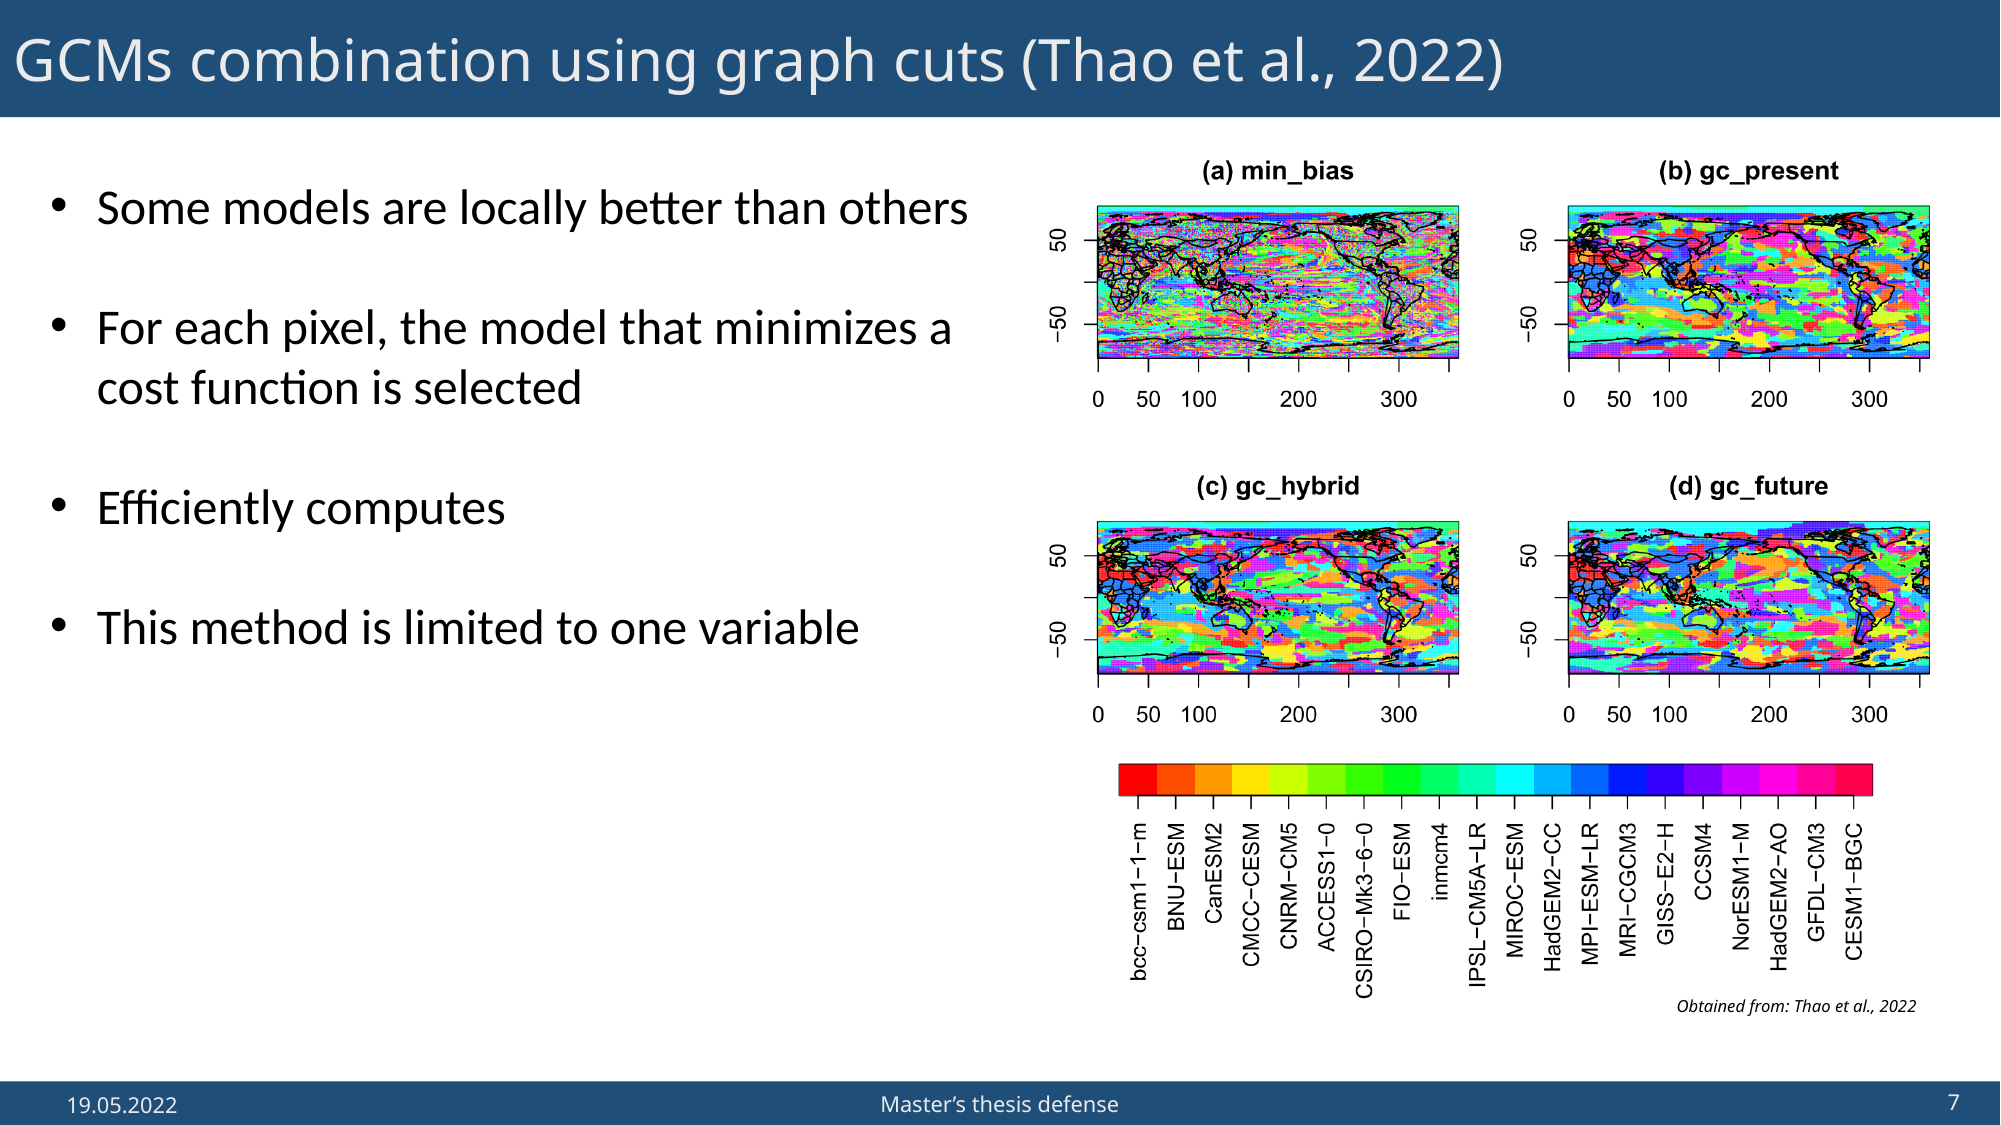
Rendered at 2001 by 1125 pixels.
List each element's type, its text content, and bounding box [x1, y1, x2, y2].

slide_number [51, 1082, 502, 1125]
text_box Some models are locally better than others For each pixel, the model that minimizes a cost function is selected Efficiently computes This method is limited to one variable [35, 167, 1019, 663]
text_box [0, 0, 2000, 118]
text_box [0, 1080, 2000, 1125]
footer Master’s thesis defense [662, 1082, 1338, 1125]
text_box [1035, 143, 1945, 1024]
slide_number 7 [1524, 1082, 1975, 1125]
